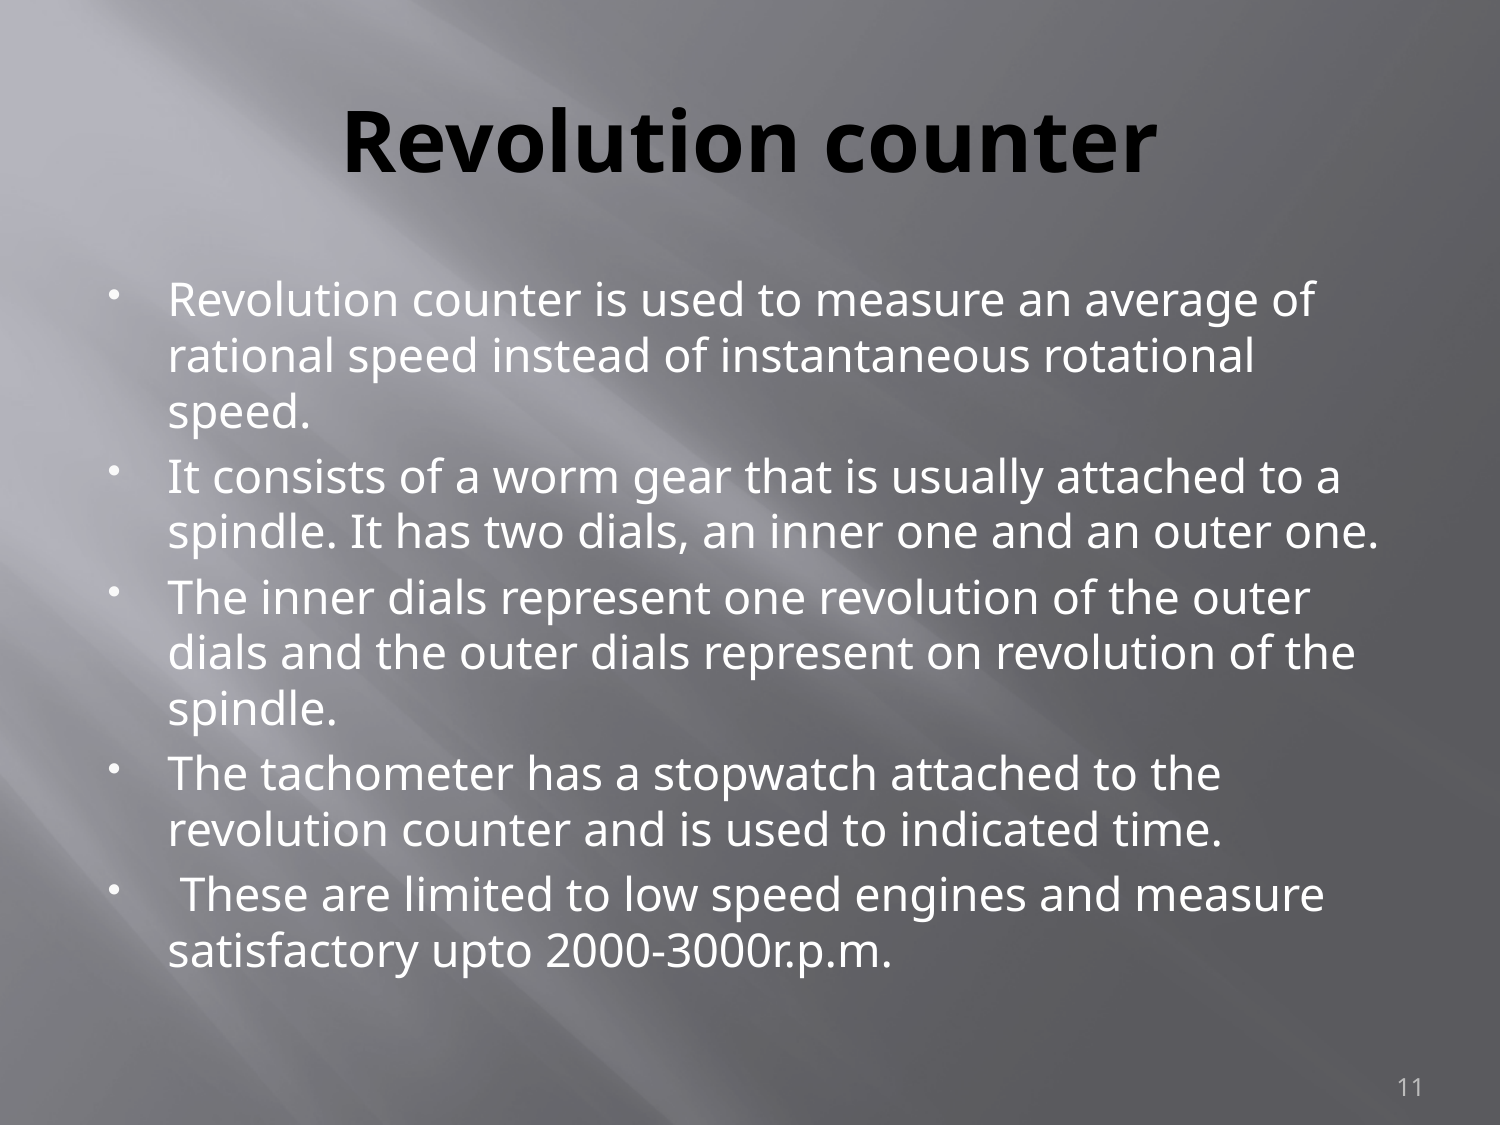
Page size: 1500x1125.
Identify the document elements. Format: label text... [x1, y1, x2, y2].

title Revolution counter [75, 45, 1425, 233]
list Revolution counter is used to measure an average of rational speed instead of instantaneous rotational speed. It consists of a worm gear that is usually attached to a spindle. It has two dials, an inner one and an outer one. The inner dials represent one revolution of the outer dials and the outer dials represent on revolution of the spindle. The tachometer has a stopwatch attached to the revolution counter and is used to indicated time. These are limited to low speed engines and measure satisfactory upto 2000-3000r.p.m. [75, 262, 1425, 1035]
slide_number 11 [1299, 1052, 1425, 1113]
